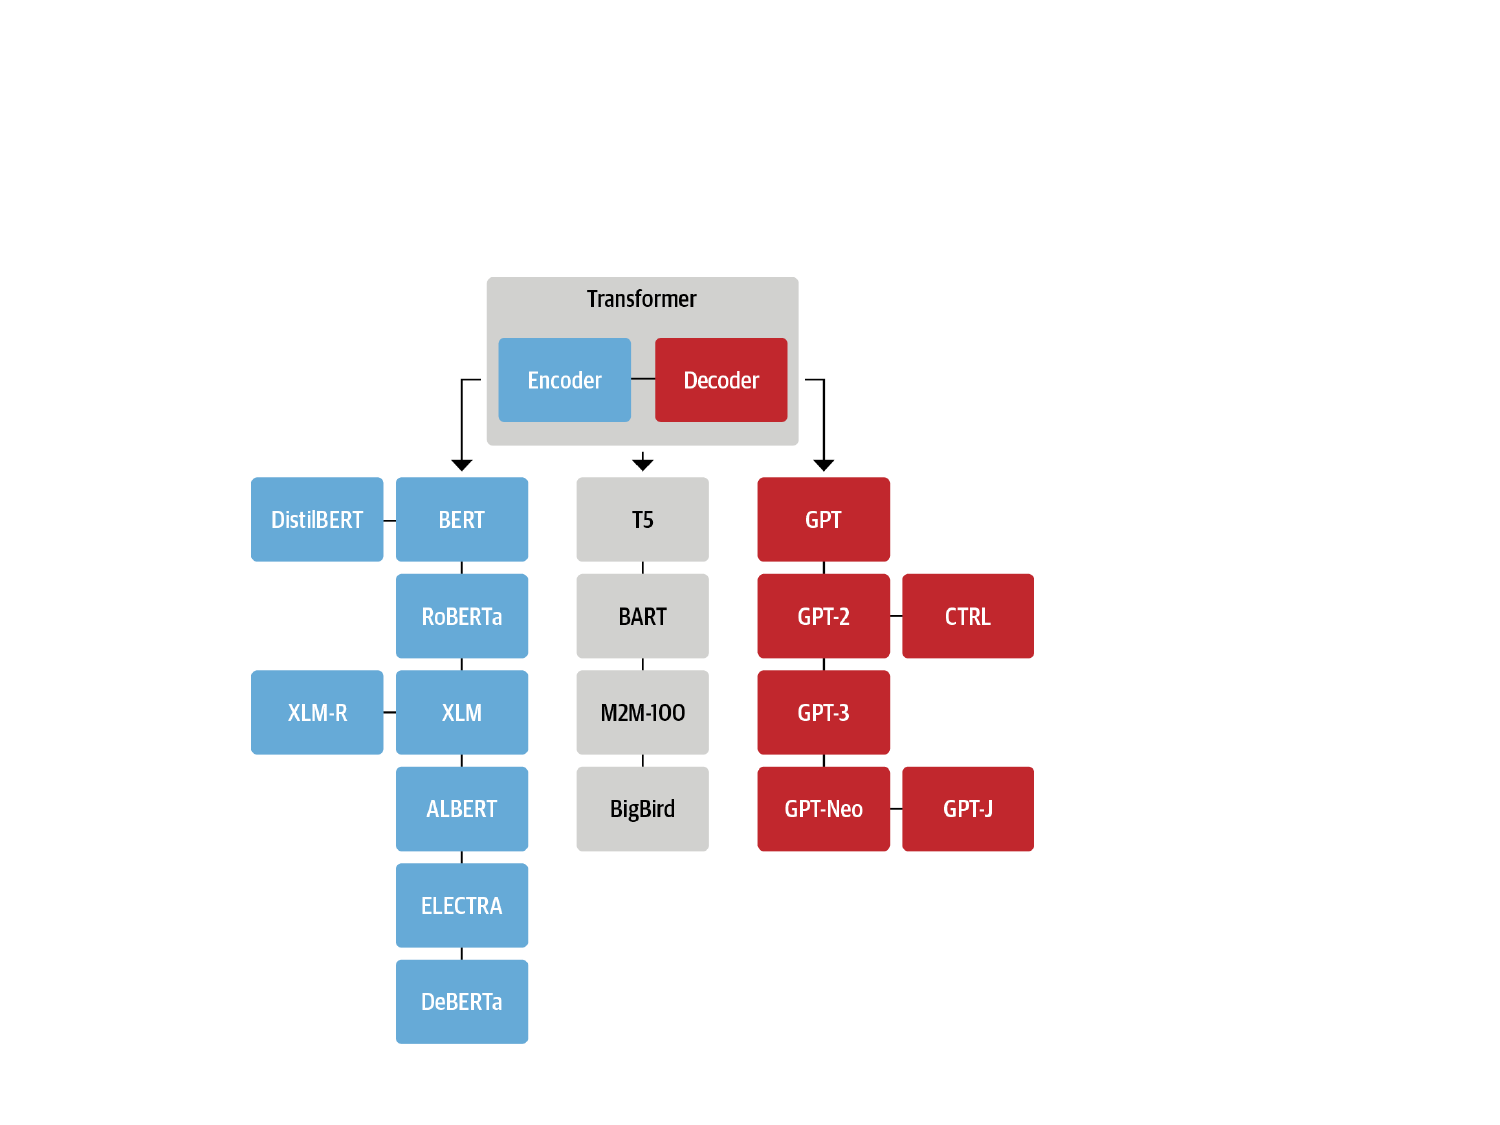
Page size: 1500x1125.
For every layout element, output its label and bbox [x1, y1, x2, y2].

picture [251, 277, 1034, 1044]
